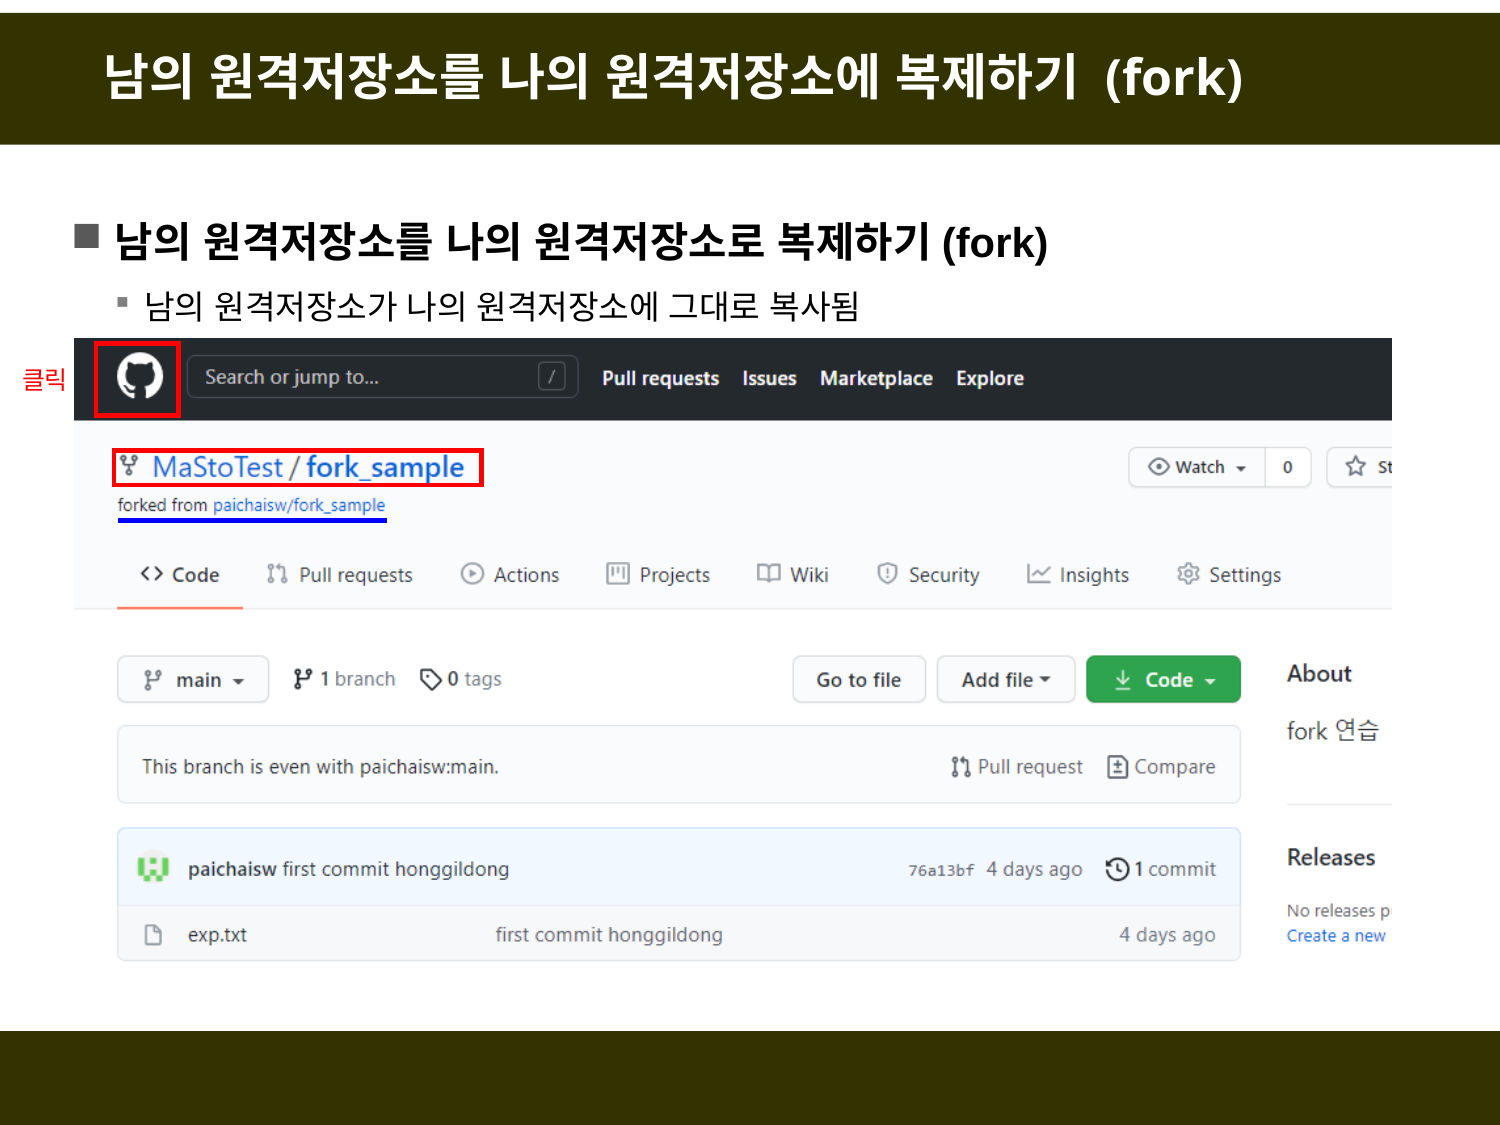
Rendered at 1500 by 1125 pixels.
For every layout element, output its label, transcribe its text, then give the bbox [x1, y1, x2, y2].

title 남의 원격저장소를 나의 원격저장소에 복제하기 (fork) [88, 31, 1282, 126]
text_box 클릭 [7, 356, 74, 402]
picture [74, 338, 1392, 981]
text_box 남의 원격저장소를 나의 원격저장소로 복제하기(fork) 남의 원격저장소가 나의 원격저장소에 그대로 복사됨 [56, 183, 1474, 821]
